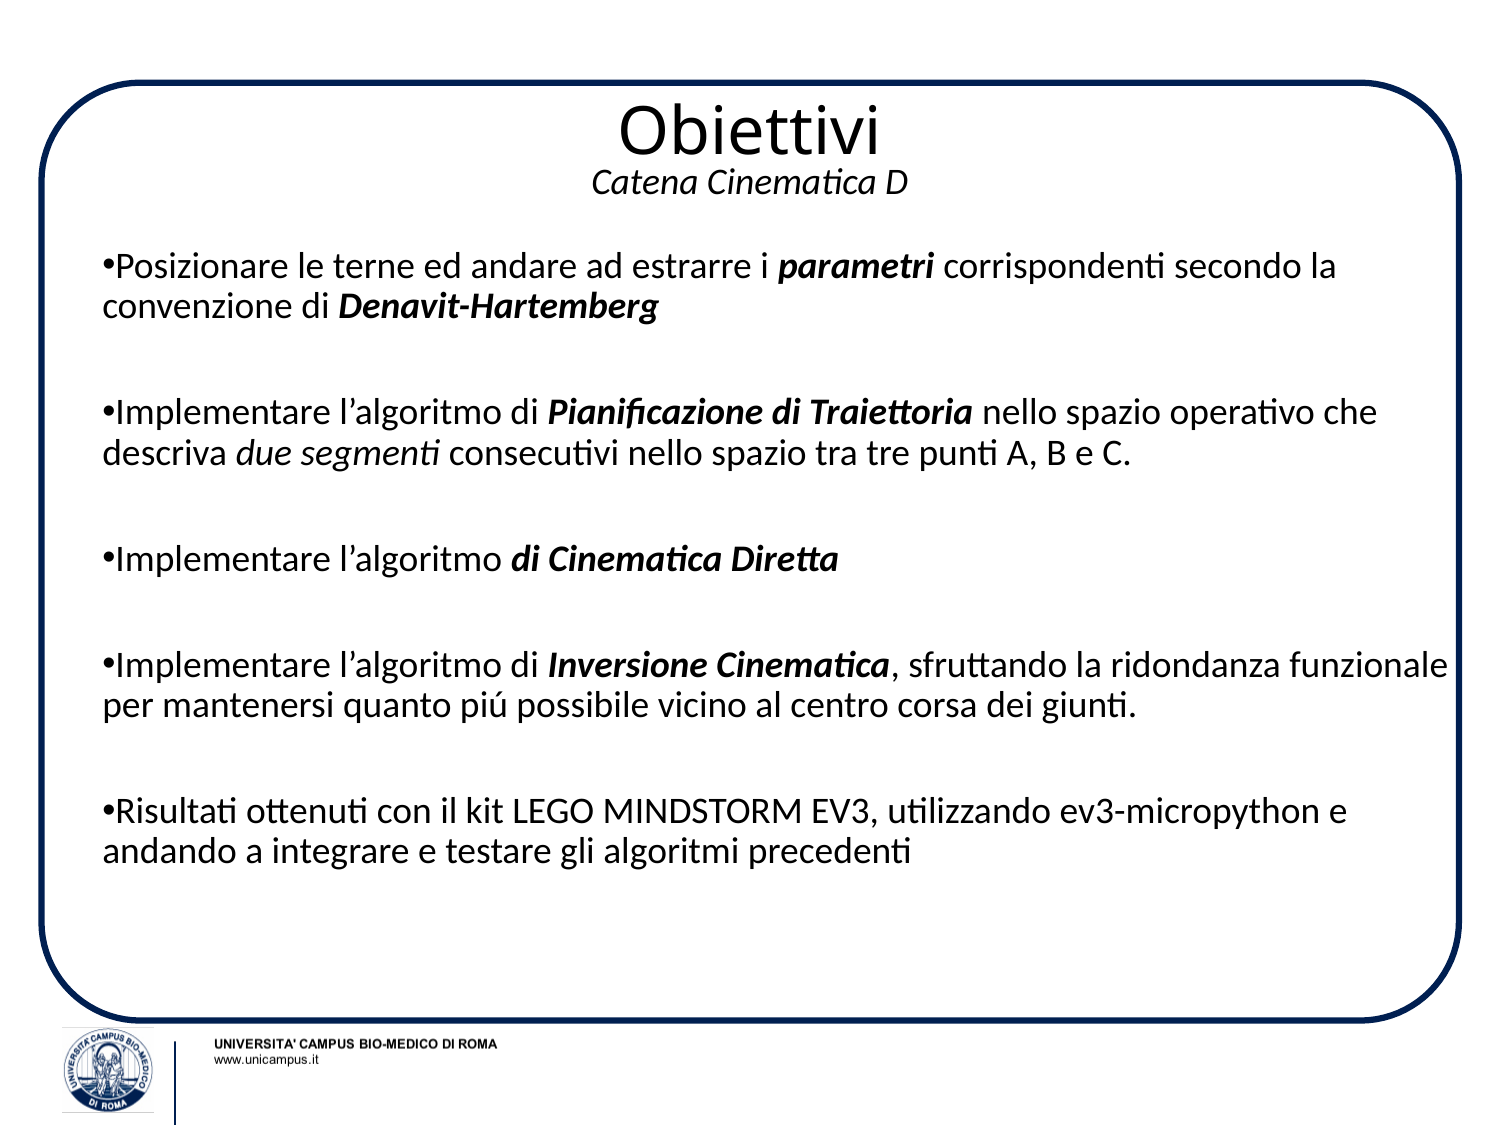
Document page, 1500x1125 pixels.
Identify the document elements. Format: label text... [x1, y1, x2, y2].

picture [41, 1020, 521, 1125]
text_box Posizionare le terne ed andare ad estrarre i parametri corrispondenti secondo la convenzione di Denavit-Hartemberg Implementare l’algoritmo di Pianificazione di Traiettoria nello spazio operativo che descriva due segmenti consecutivi nello spazio tra tre punti A, B e C. Implementare l’algoritmo di Cinematica Diretta Implementare l’algoritmo di Inversione Cinematica, sfruttando la ridondanza funzionale per mantenersi quanto piú possibile vicino al centro corsa dei giunti. Risultati ottenuti con il kit LEGO MINDSTORM EV3, utilizzando ev3-micropython e andando a integrare e testare gli algoritmi precedenti [87, 238, 1475, 880]
text_box Catena Cinematica D [374, 149, 1125, 210]
title Obiettivi [468, 87, 1032, 149]
